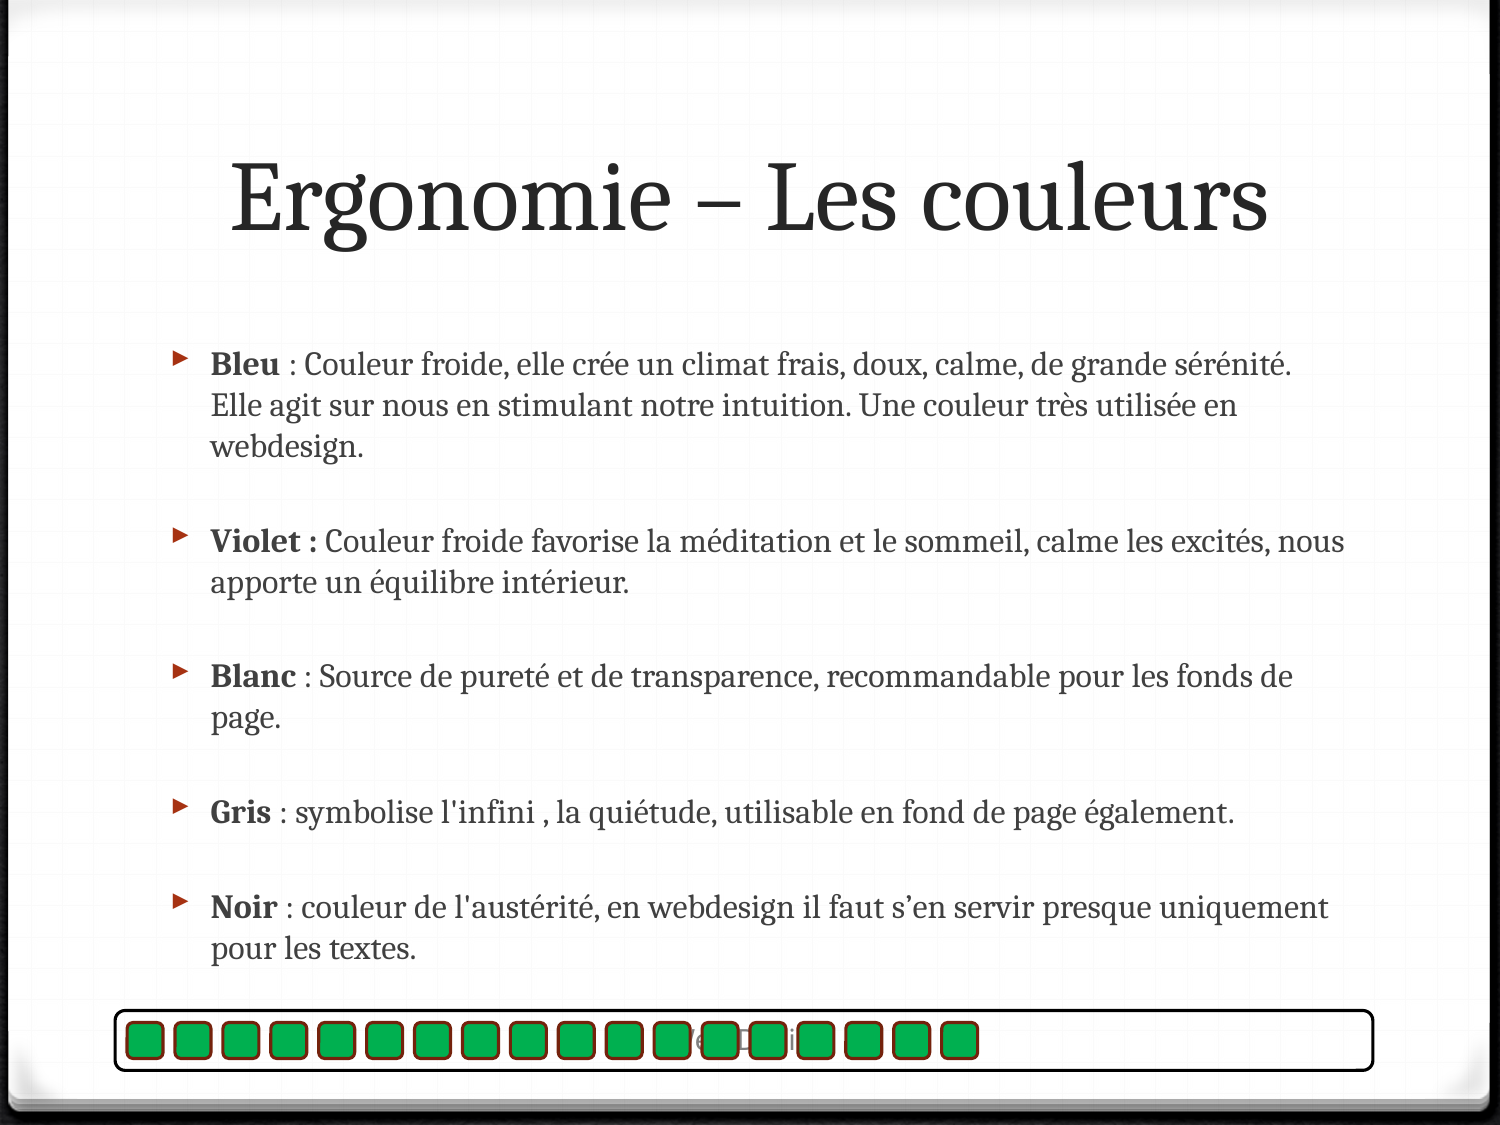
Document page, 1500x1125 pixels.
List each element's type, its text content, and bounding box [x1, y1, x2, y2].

text_box [940, 1020, 980, 1061]
text_box [113, 1008, 1375, 1072]
text_box [748, 1020, 788, 1061]
text_box [221, 1020, 261, 1061]
text_box [700, 1020, 740, 1061]
text_box [652, 1020, 692, 1061]
text_box [317, 1020, 357, 1061]
text_box [508, 1020, 548, 1061]
text_box [269, 1020, 309, 1061]
list Bleu : Couleur froide, elle crée un climat frais, doux, calme, de grande sérénité. Elle agit sur nous en stimulant notre intuition. Une couleur très utilisée en webdesign. Violet : Couleur froide favorise la méditation et le sommeil, calme les excités, nous apporte un équilibre intérieur. Blanc : Source de pureté et de transparence, recommandable pour les fonds de page. Gris : symbolise l'infini , la quiétude, utilisable en fond de page également. Noir : couleur de l'austérité, en webdesign il faut s’en servir presque uniquement pour les textes. [137, 334, 1363, 983]
text_box [365, 1020, 405, 1061]
text_box [412, 1020, 453, 1061]
text_box [892, 1020, 932, 1061]
text_box [173, 1020, 213, 1061]
text_box [460, 1020, 501, 1061]
picture [0, 0, 1500, 1125]
text_box [844, 1020, 884, 1061]
title Ergonomie – Les couleurs [90, 71, 1410, 309]
text_box [556, 1020, 596, 1061]
text_box [604, 1020, 644, 1061]
text_box [796, 1020, 836, 1061]
text_box [125, 1020, 165, 1061]
